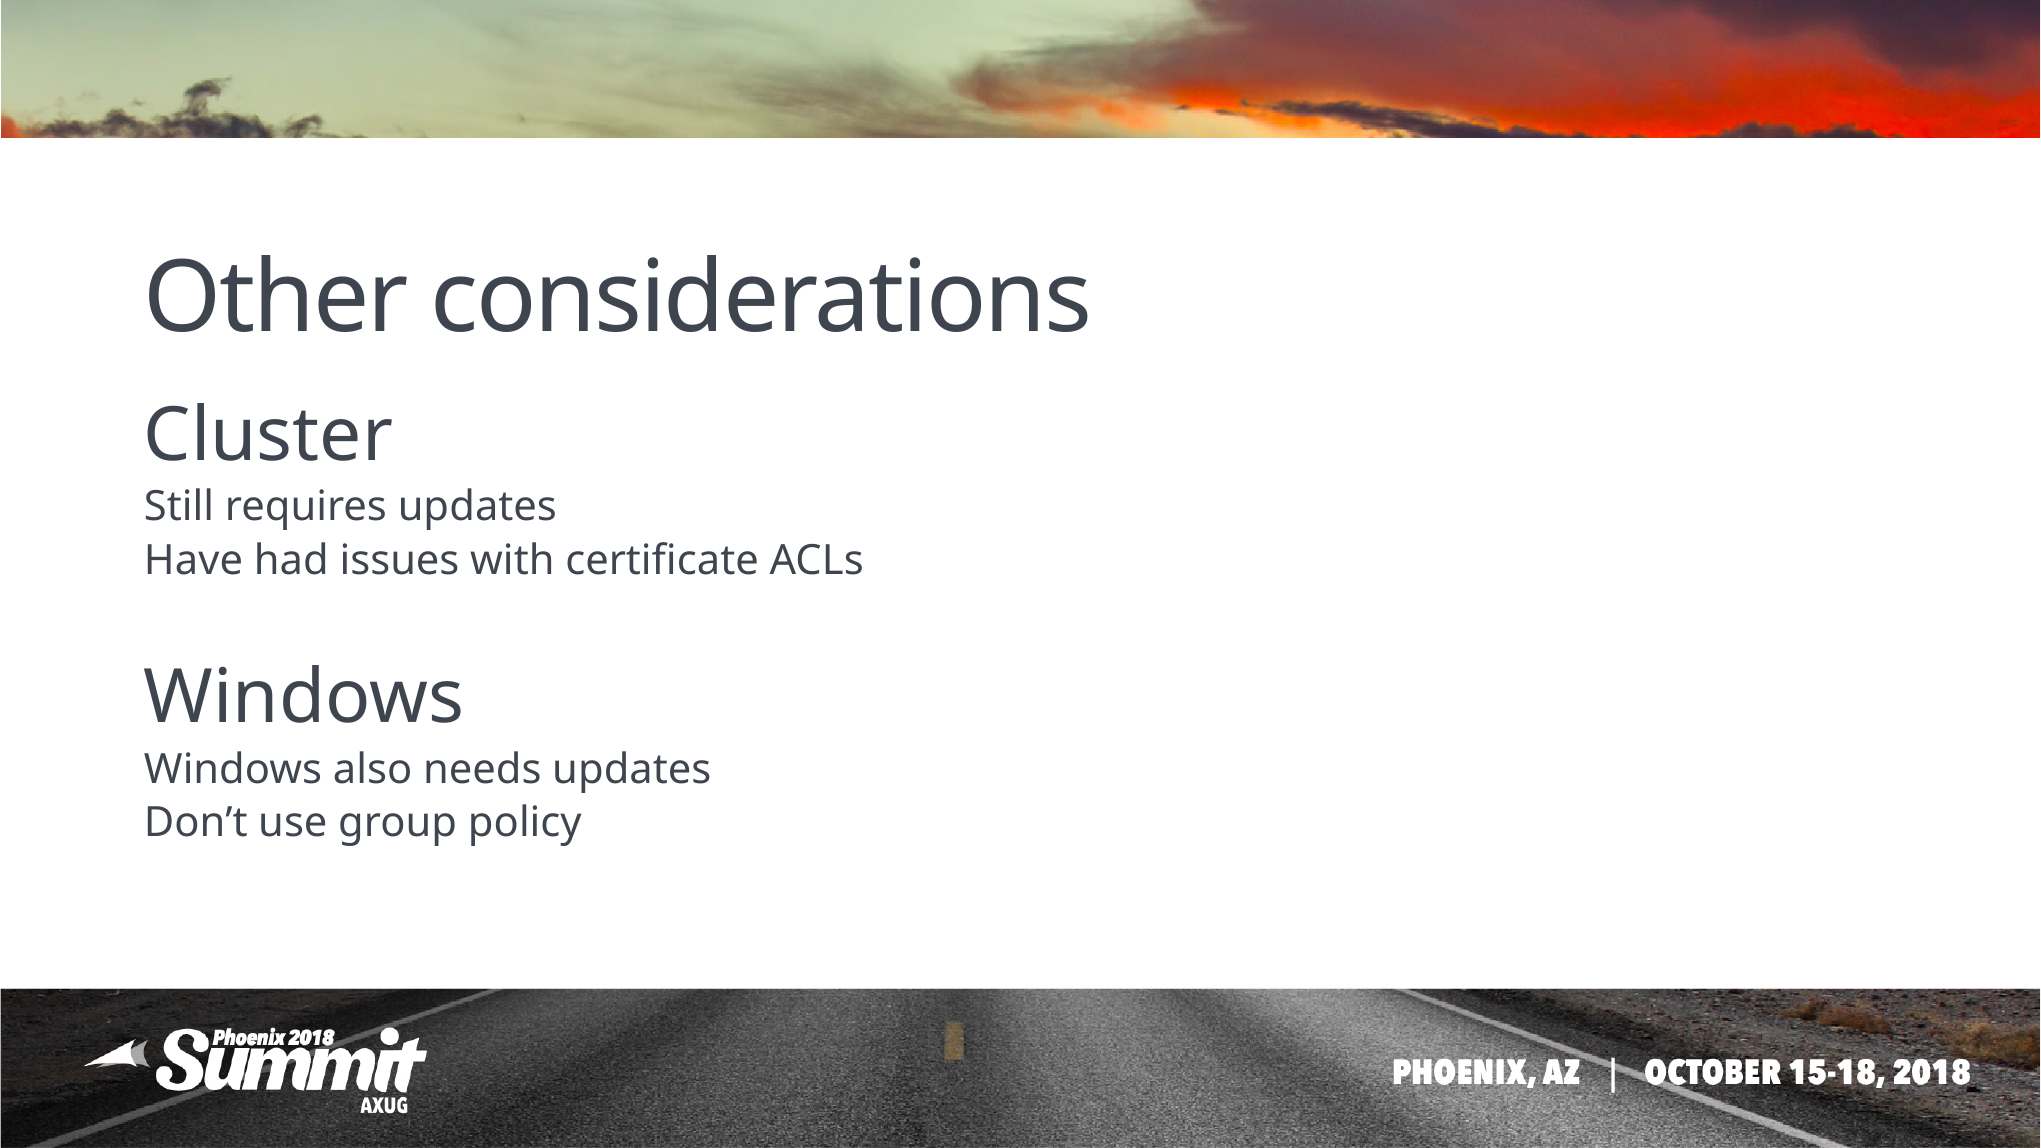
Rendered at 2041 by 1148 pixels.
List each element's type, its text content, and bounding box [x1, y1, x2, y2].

title Other considerations [120, 229, 1990, 381]
picture [0, 0, 2041, 1148]
list Cluster Still requires updates Have had issues with certificate ACLs Windows Windows also needs updates Don’t use group policy [120, 380, 1989, 873]
